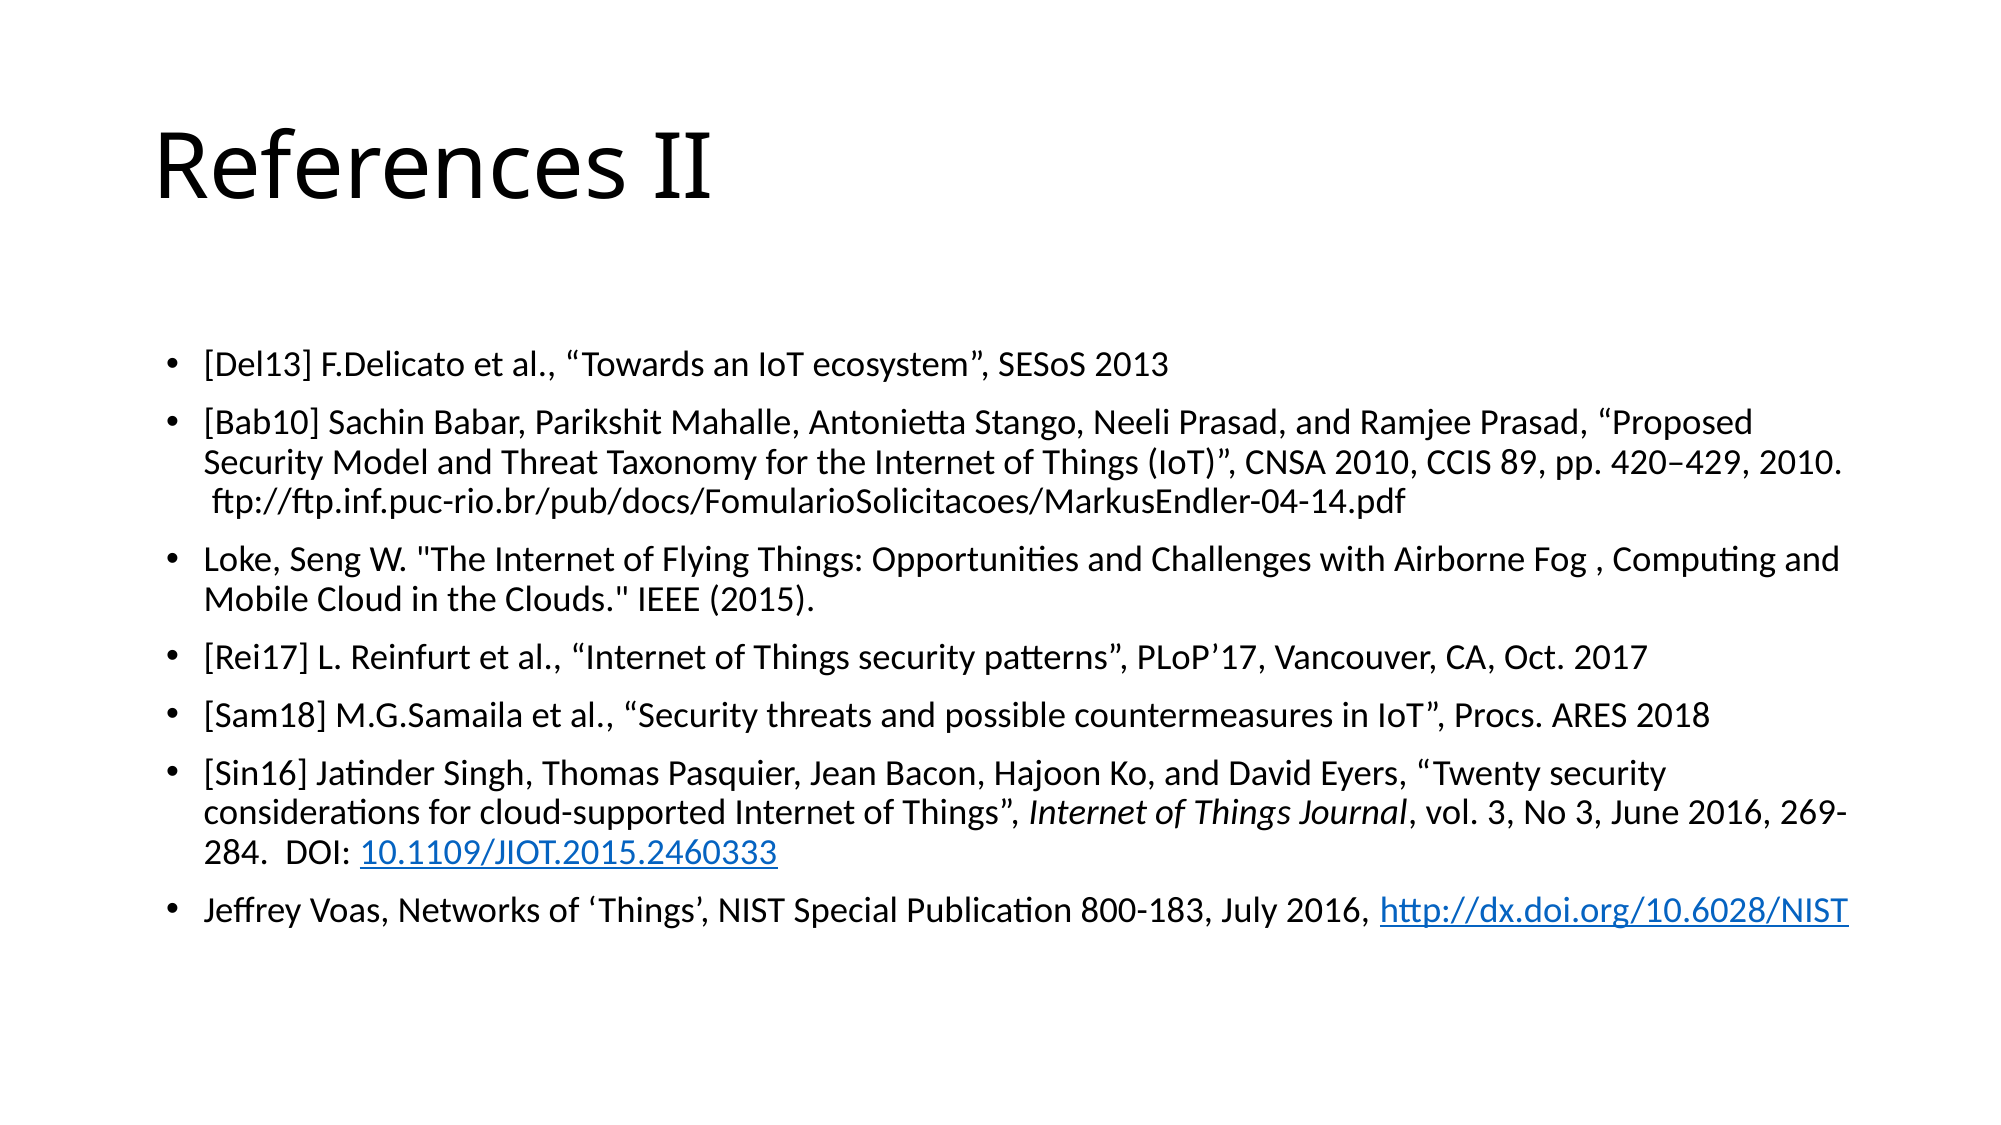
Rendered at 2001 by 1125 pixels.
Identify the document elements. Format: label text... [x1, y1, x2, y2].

text_box References II [137, 59, 1863, 278]
text_box [Del13] F.Delicato et al., “Towards an IoT ecosystem”, SESoS 2013 [Bab10] Sachin Babar, Parikshit Mahalle, Antonietta Stango, Neeli Prasad, and Ramjee Prasad, “Proposed Security Model and Threat Taxonomy for the Internet of Things (IoT)”, CNSA 2010, CCIS 89, pp. 420–429, 2010. ftp://ftp.inf.puc-rio.br/pub/docs/FomularioSolicitacoes/MarkusEndler-04-14.pdf Loke, Seng W. "The Internet of Flying Things: Opportunities and Challenges with Airborne Fog , Computing and Mobile Cloud in the Clouds." IEEE (2015). [Rei17] L. Reinfurt et al., “Internet of Things security patterns”, PLoP’17, Vancouver, CA, Oct. 2017 [Sam18] M.G.Samaila et al., “Security threats and possible countermeasures in IoT”, Procs. ARES 2018 [Sin16] Jatinder Singh, Thomas Pasquier, Jean Bacon, Hajoon Ko, and David Eyers, “Twenty security considerations for cloud-supported Internet of Things”, Internet of Things Journal, vol. 3, No 3, June 2016, 269-284. DOI: 10.1109/JIOT.2015.2460333 Jeffrey Voas, Networks of ‘Things’, NIST Special Publication 800-183, July 2016, http://dx.doi.org/10.6028/NIST [151, 257, 1877, 972]
